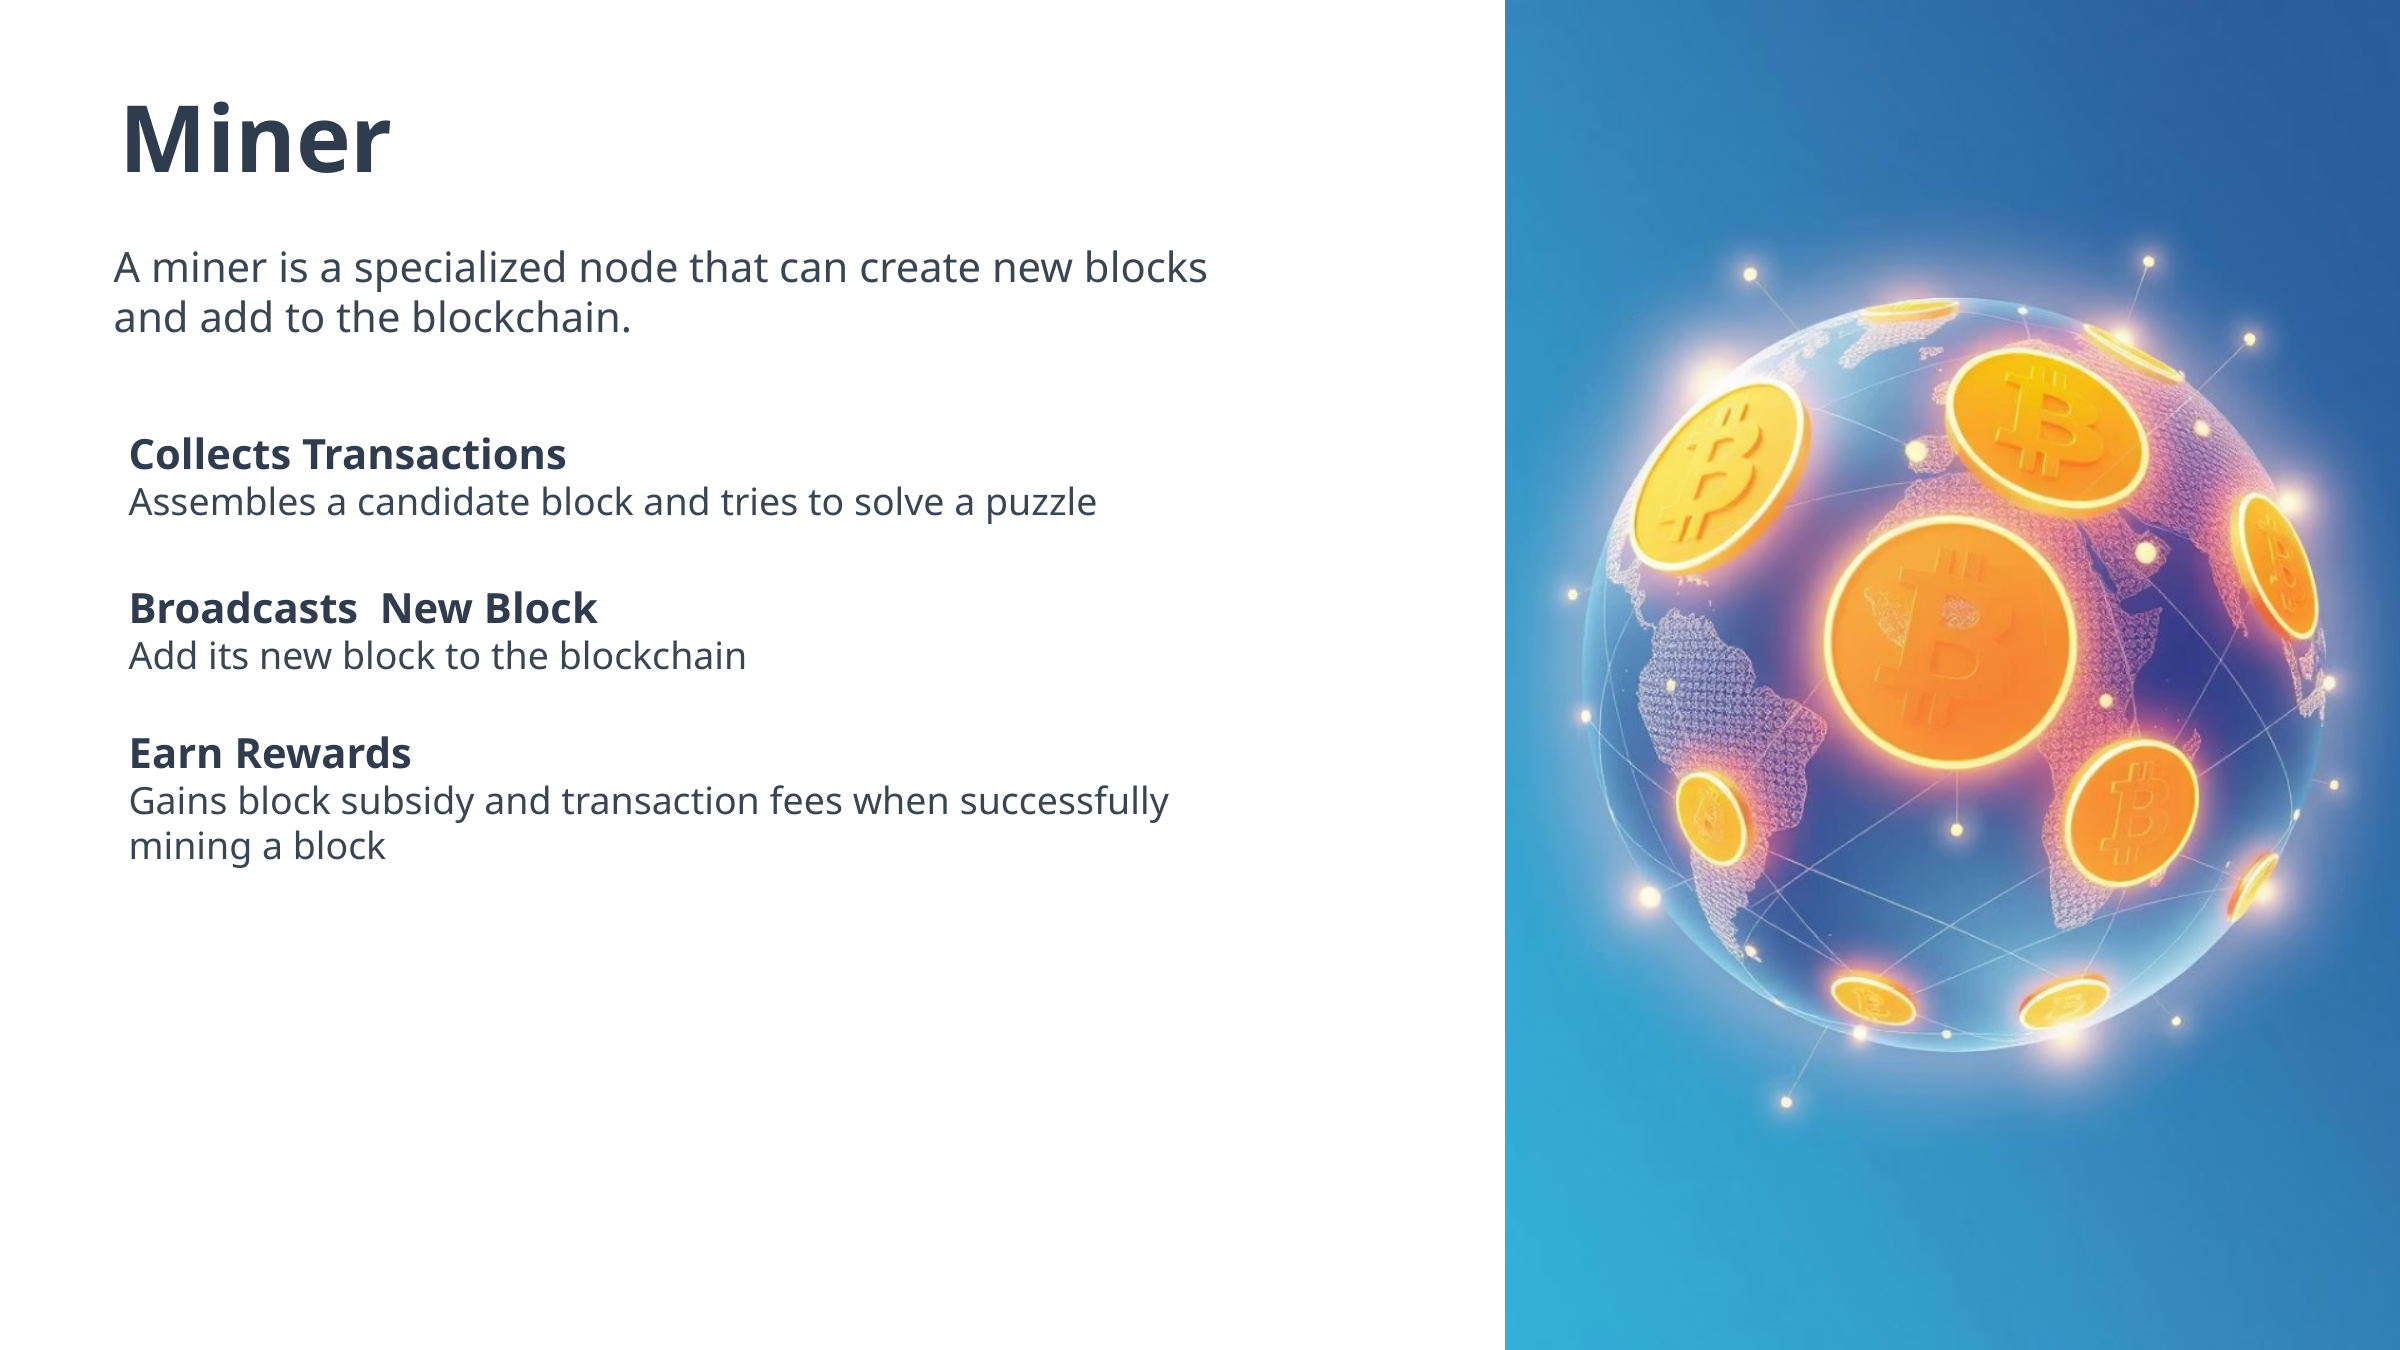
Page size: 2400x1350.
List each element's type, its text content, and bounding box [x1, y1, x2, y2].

text_box Broadcasts New Block Add its new block to the blockchain [113, 574, 1316, 719]
text_box Collects Transactions Assembles a candidate block and tries to solve a puzzle [113, 420, 1316, 574]
text_box Miner [119, 74, 1504, 309]
text_box A miner is a specialized node that can create new blocks and add to the blockchain. [113, 240, 1429, 366]
picture [1504, 0, 2400, 1350]
text_box Earn Rewards Gains block subsidy and transaction fees when successfully mining a block [113, 719, 1316, 875]
